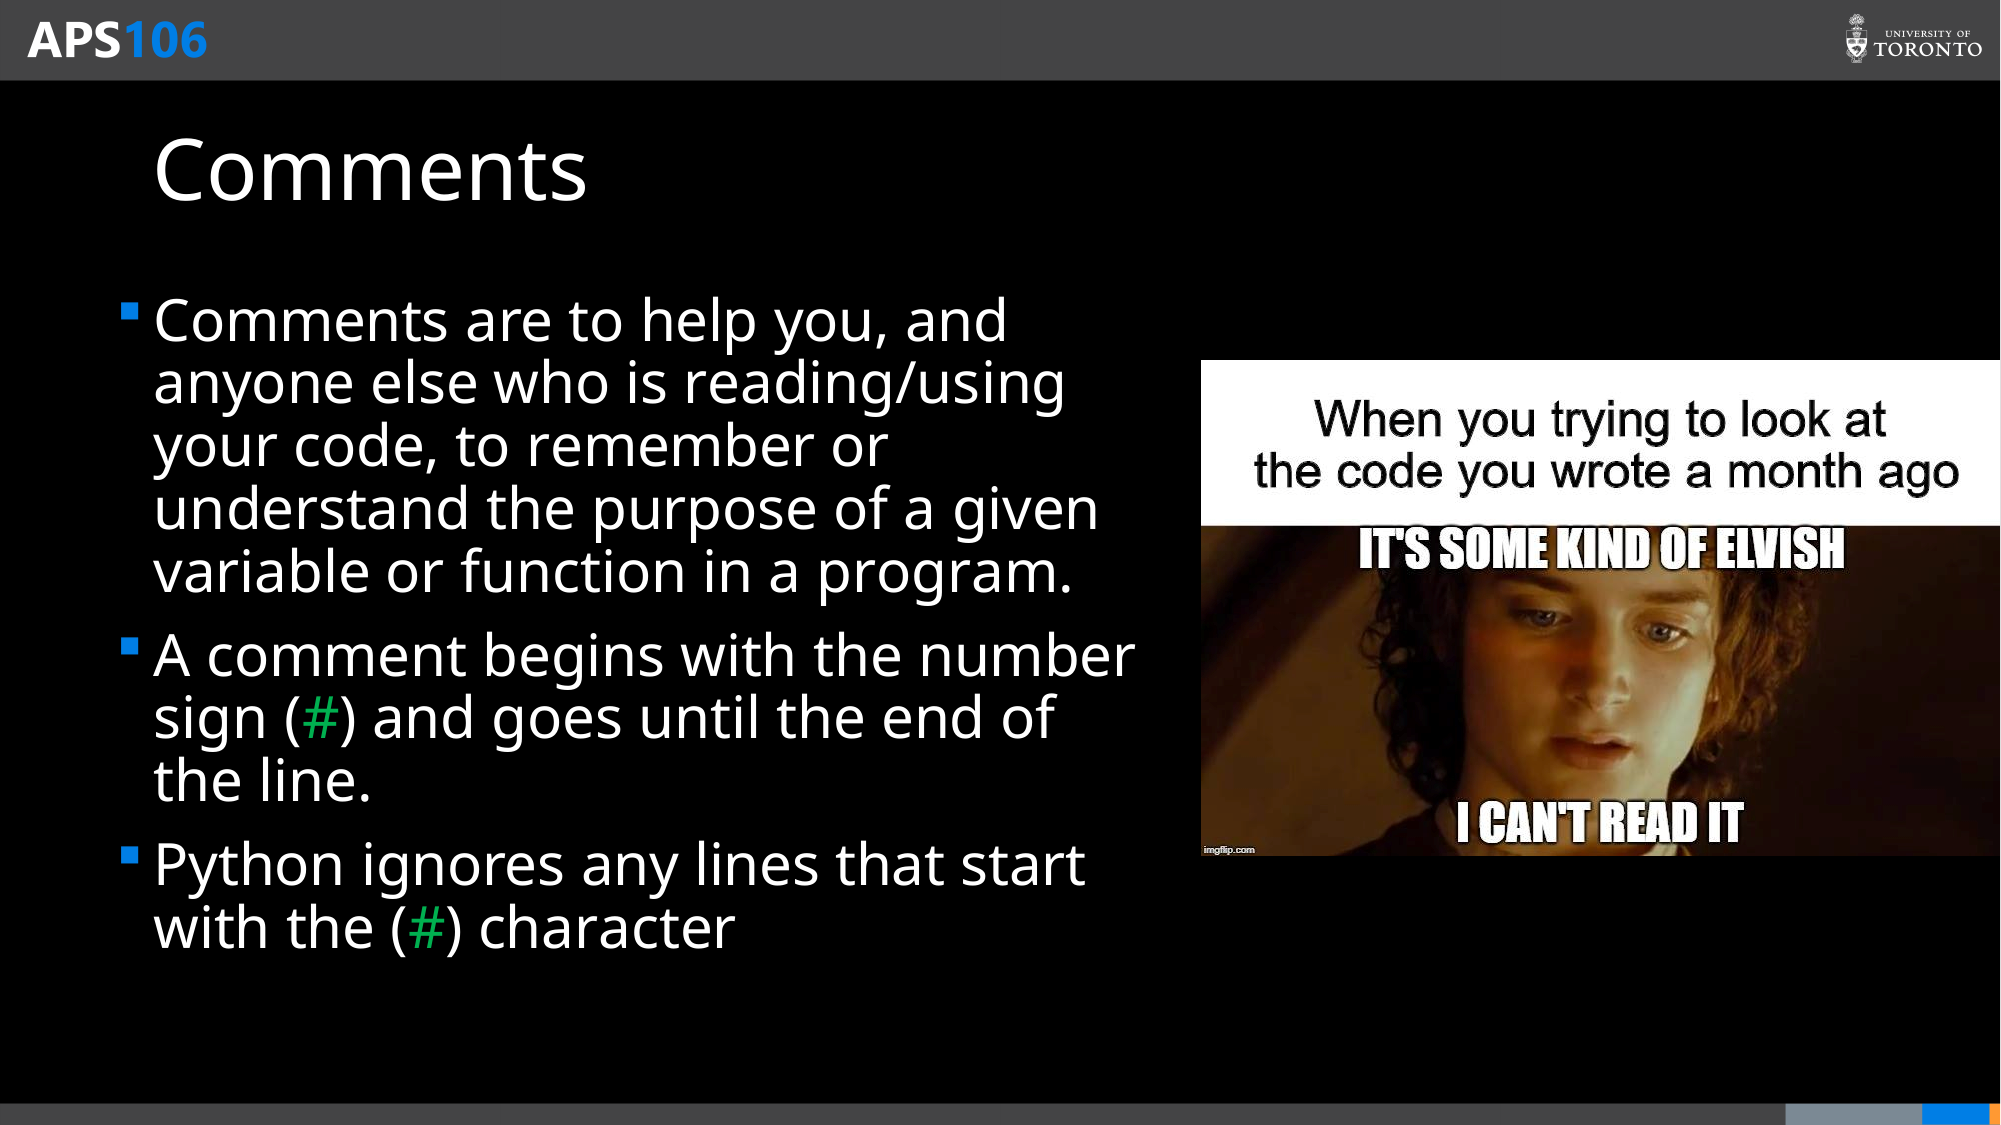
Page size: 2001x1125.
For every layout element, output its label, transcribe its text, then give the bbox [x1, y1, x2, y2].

title Comments [137, 119, 1863, 227]
picture [0, 0, 2001, 1125]
list Comments are to help you, and anyone else who is reading/using your code, to remember or understand the purpose of a given variable or function in a program. A comment begins with the number sign (#) and goes until the end of the line. Python ignores any lines that start with the (#) character [101, 283, 1175, 1077]
